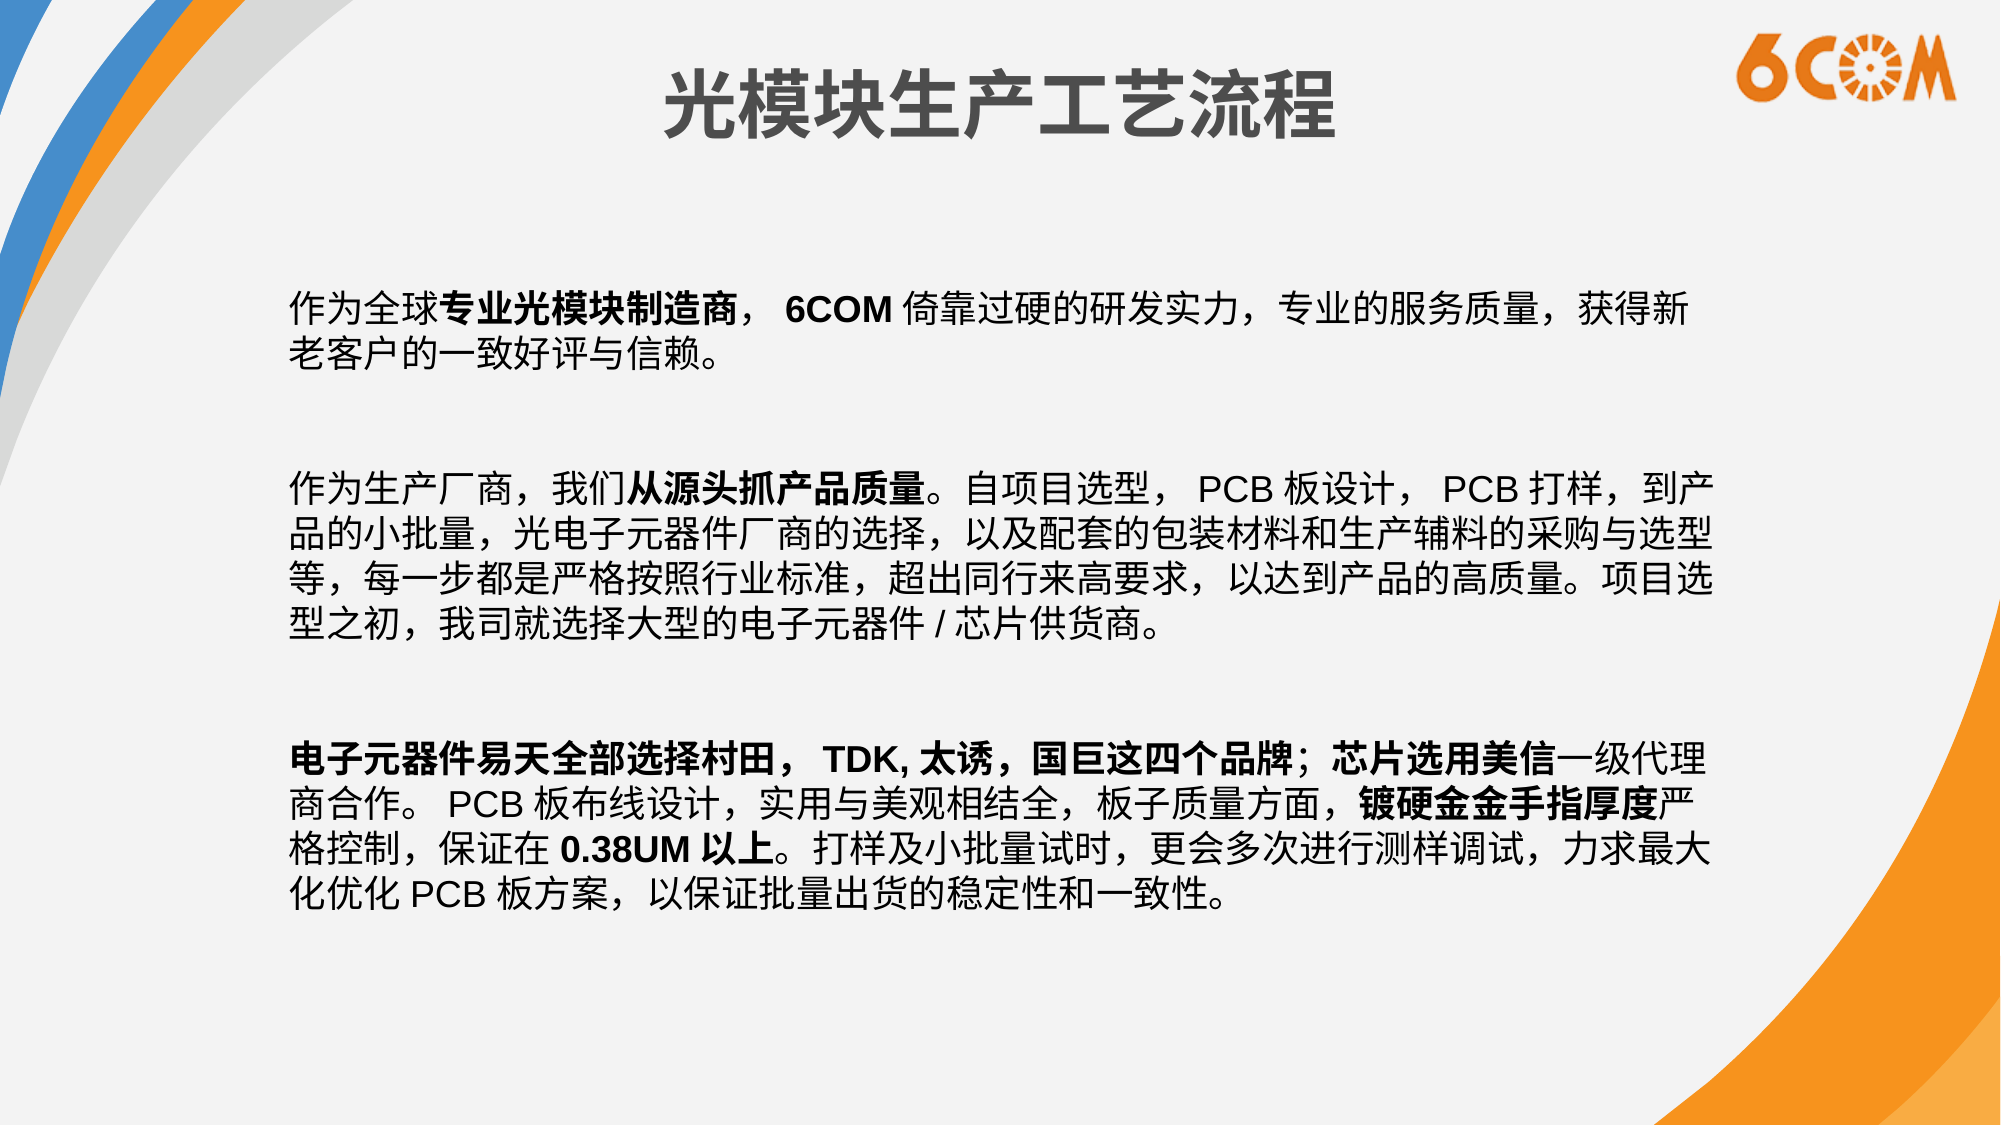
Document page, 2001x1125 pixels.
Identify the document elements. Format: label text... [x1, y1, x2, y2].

text_box 作为全球专业光模块制造商，6COM倚靠过硬的研发实力，专业的服务质量，获得新老客户的一致好评与信赖。 作为生产厂商，我们从源头抓产品质量。自项目选型，PCB板设计，PCB打样，到产品的小批量，光电子元器件厂商的选择，以及配套的包装材料和生产辅料的采购与选型等，每一步都是严格按照行业标准，超出同行来高要求，以达到产品的高质量。项目选型之初，我司就选择大型的电子元器件/芯片供货商。 电子元器件易天全部选择村田，TDK,太诱，国巨这四个品牌；芯片选用美信一级代理商合作。PCB板布线设计，实用与美观相结全，板子质量方面，镀硬金金手指厚度严格控制，保证在0.38UM以上。打样及小批量试时，更会多次进行测样调试，力求最大化优化PCB板方案，以保证批量出货的稳定性和一致性。 [273, 277, 1732, 922]
picture [1670, 0, 2001, 199]
title 光模块生产工艺流程 [137, 59, 1863, 278]
